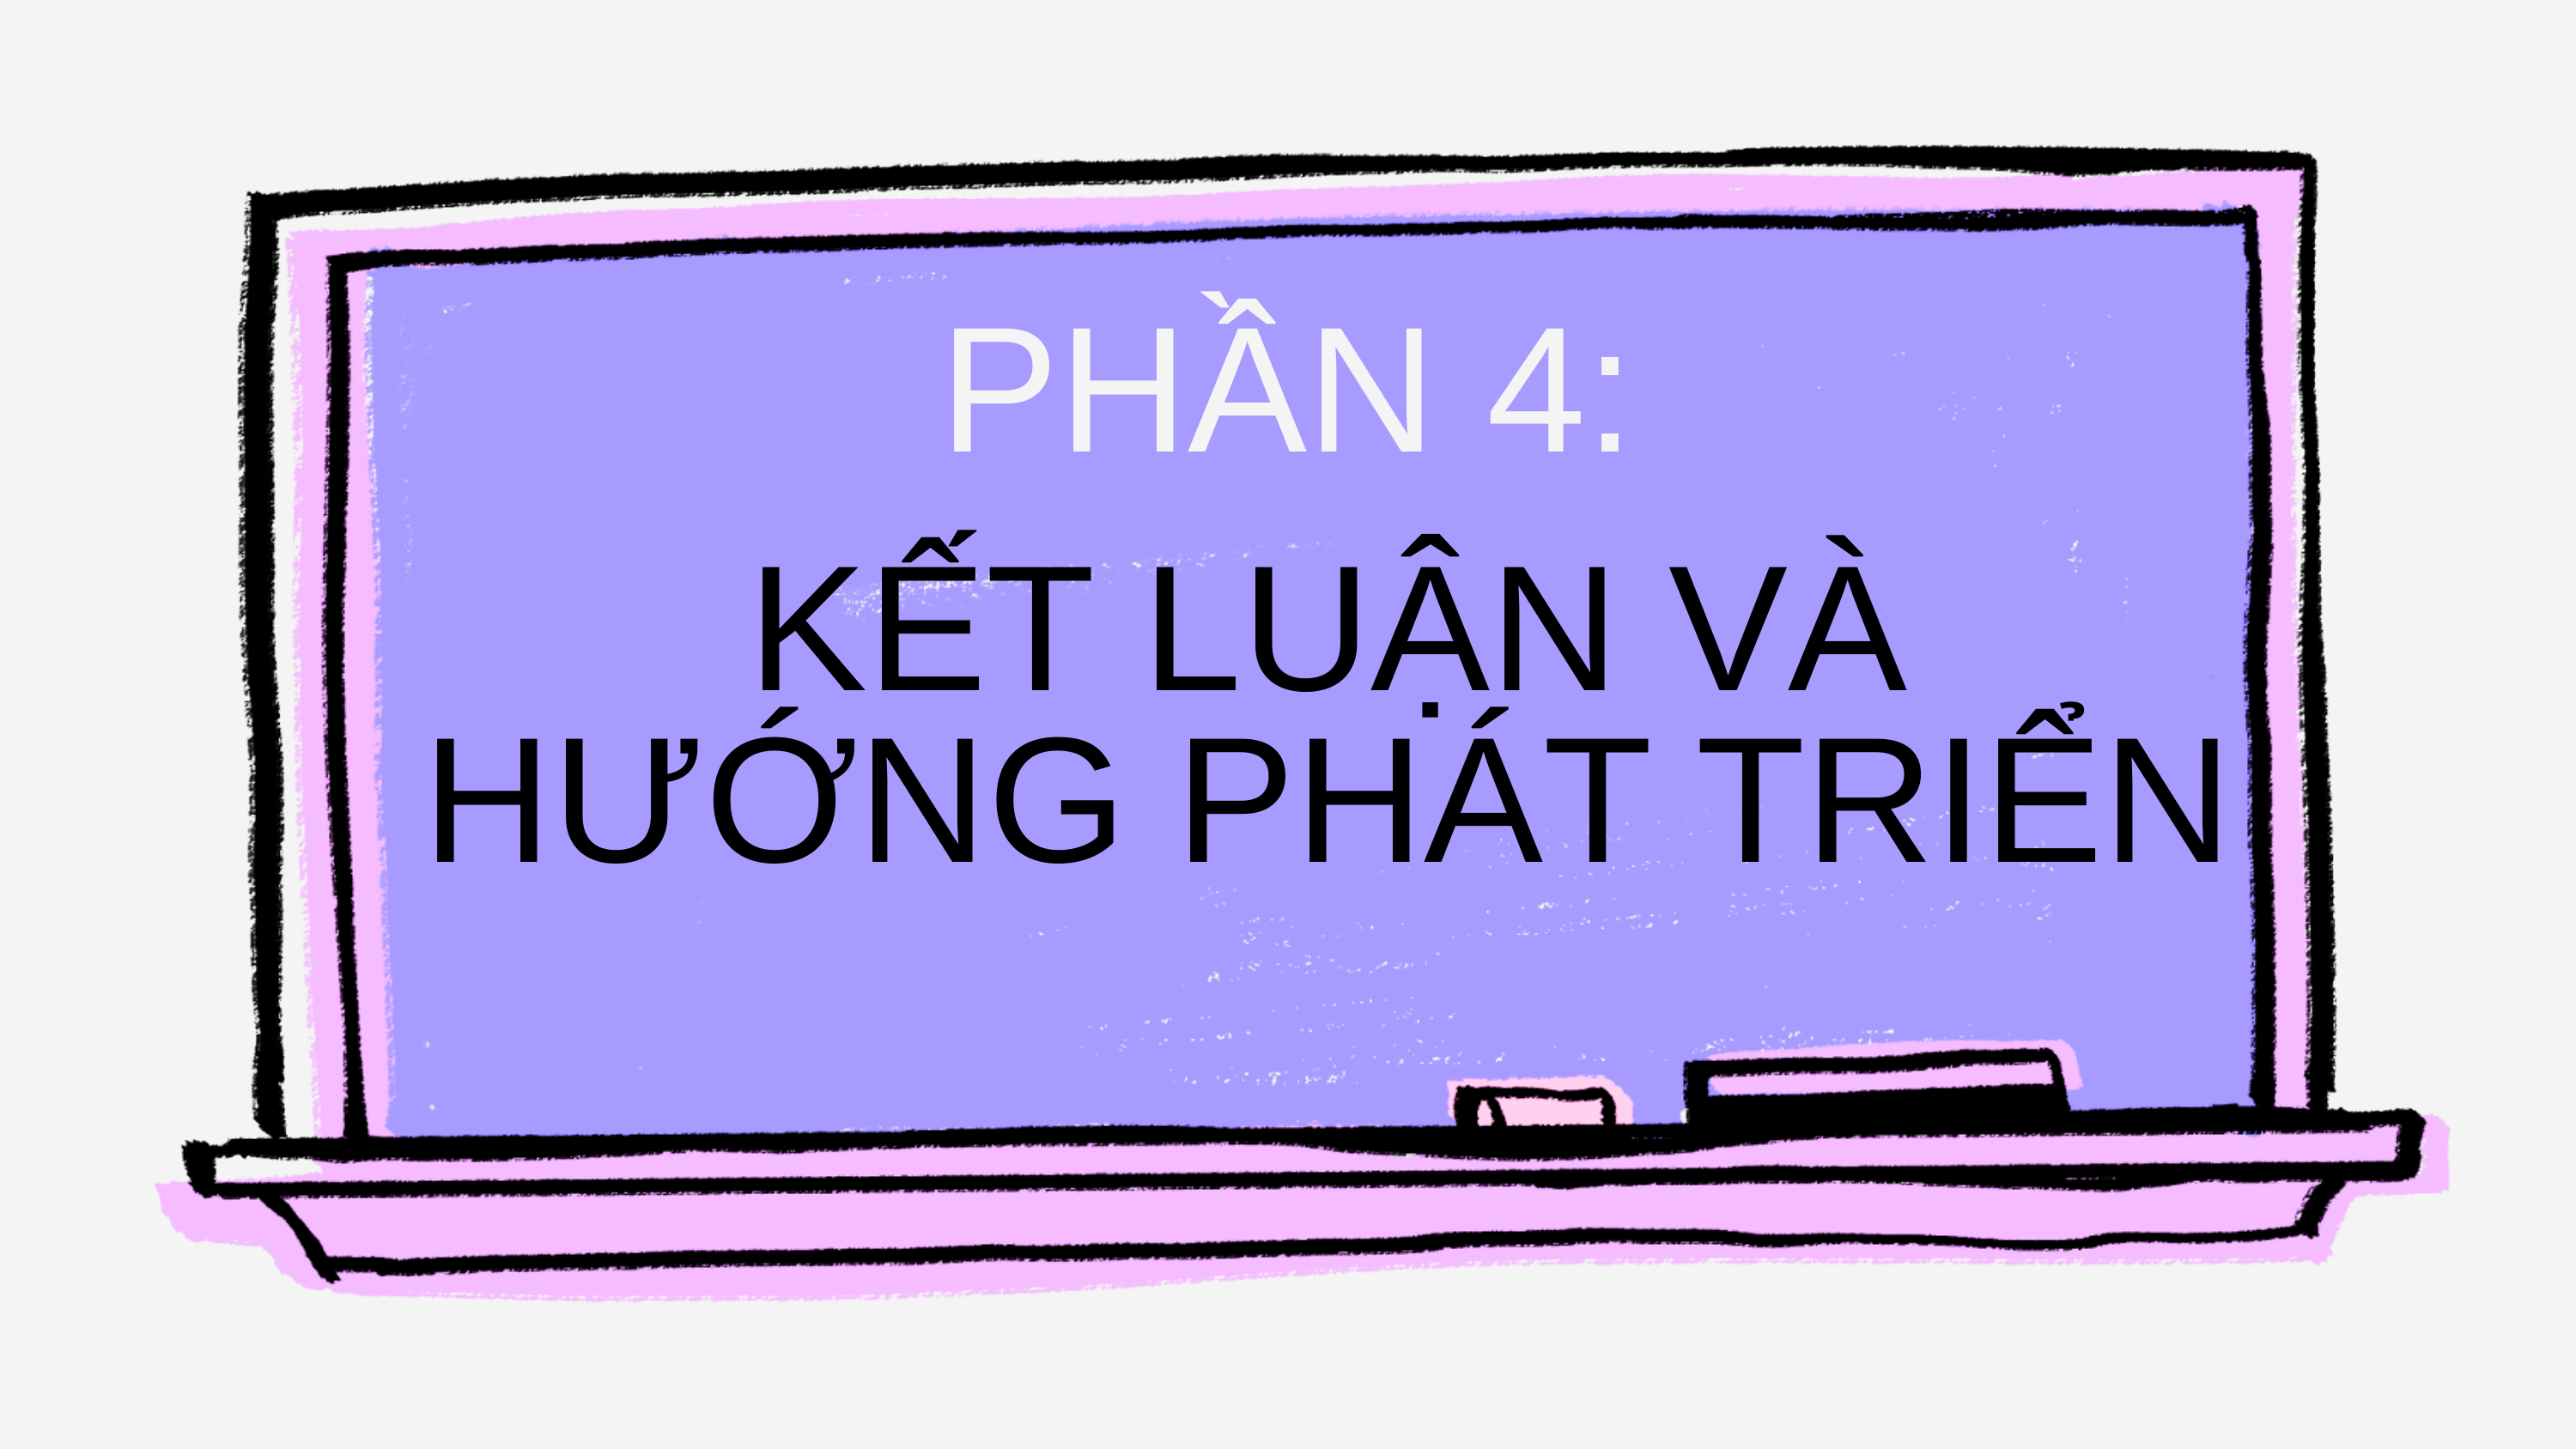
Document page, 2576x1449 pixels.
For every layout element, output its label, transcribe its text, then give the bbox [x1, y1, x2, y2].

text_box PHẦN 4: [574, 283, 2002, 494]
text_box [154, 144, 2451, 1304]
text_box KẾT LUẬN VÀ HƯỚNG PHÁT TRIỂN [393, 553, 2263, 897]
